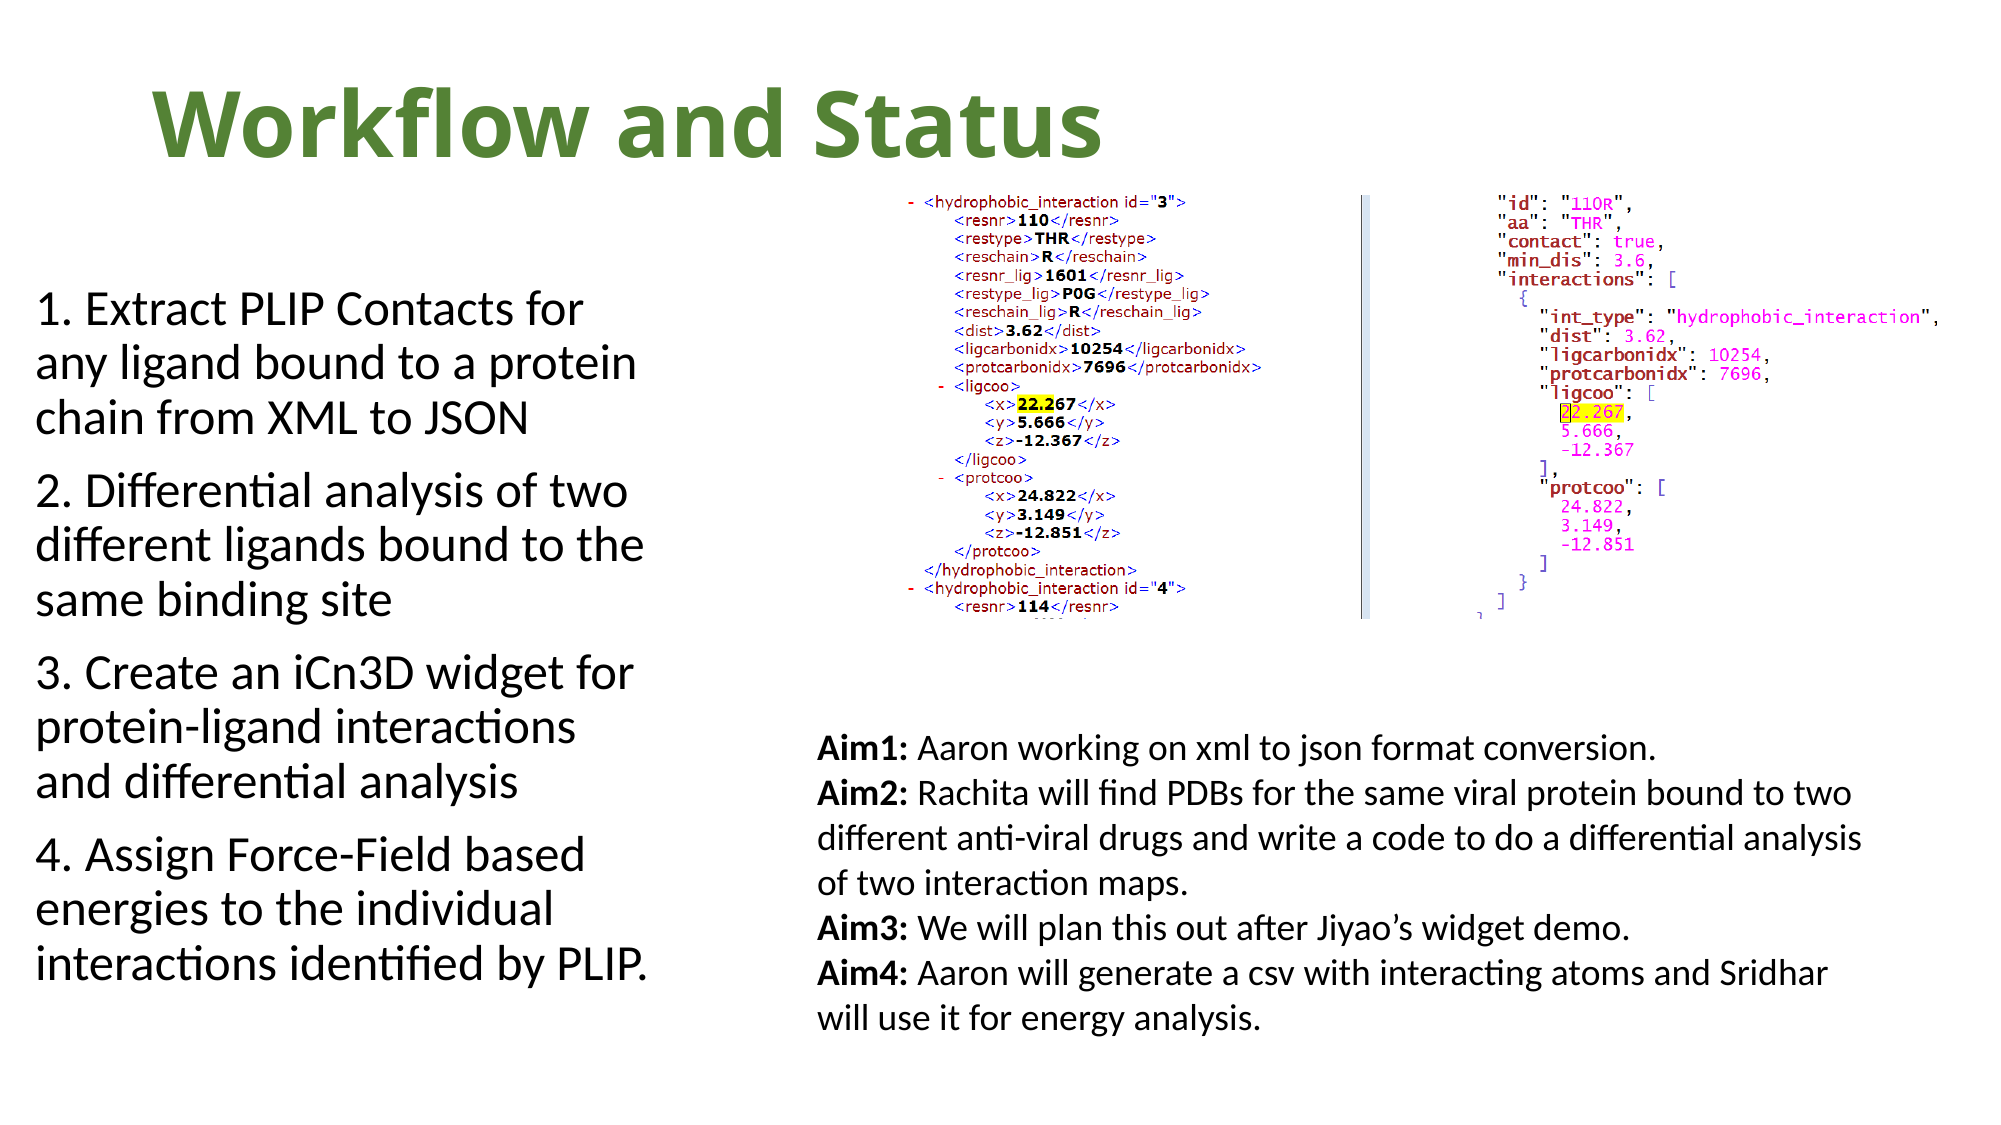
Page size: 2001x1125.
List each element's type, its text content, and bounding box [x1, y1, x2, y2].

text_box Aim1: Aaron working on xml to json format conversion. Aim2: Rachita will find PDBs for the same viral protein bound to two different anti-viral drugs and write a code to do a differential analysis of two interaction maps. Aim3: We will plan this out after Jiyao’s widget demo. Aim4: Aaron will generate a csv with interacting atoms and Sridhar will use it for energy analysis. [802, 715, 1879, 1046]
title Workflow and Status [137, 59, 1863, 196]
text_box 1. Extract PLIP Contacts for any ligand bound to a protein chain from XML to JSON 2. Differential analysis of two different ligands bound to the same binding site 3. Create an iCn3D widget for protein-ligand interactions and differential analysis 4. Assign Force-Field based energies to the individual interactions identified by PLIP. [20, 195, 666, 1014]
picture [880, 195, 1949, 619]
